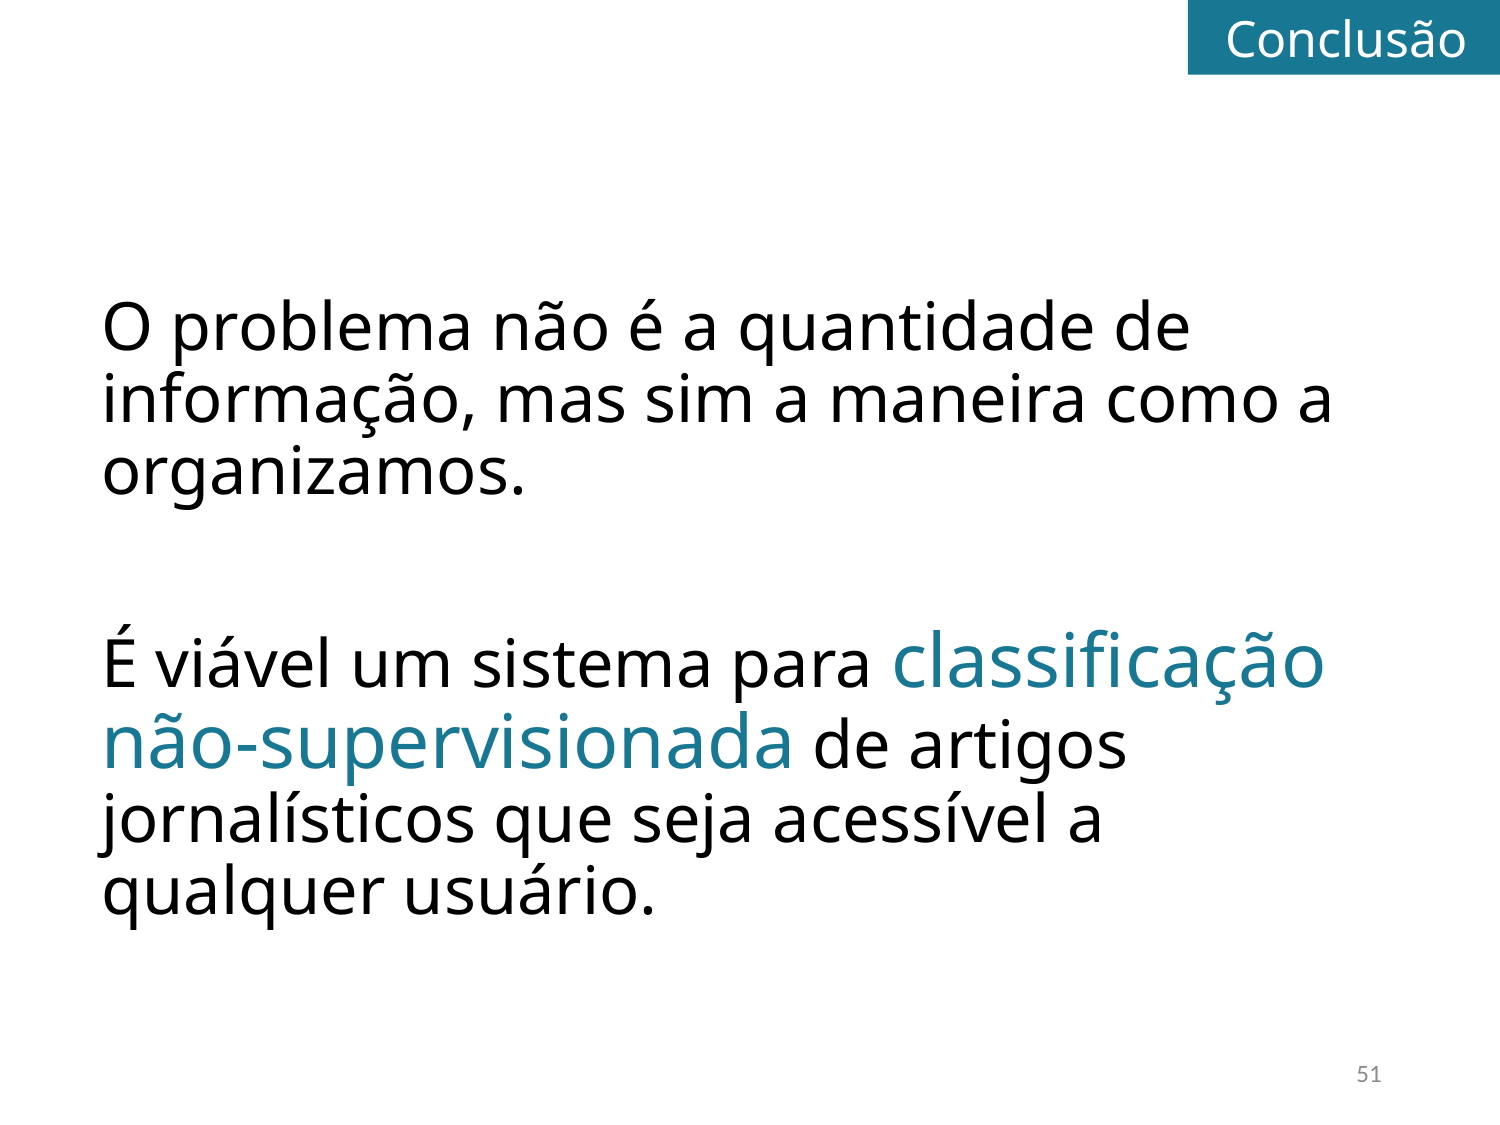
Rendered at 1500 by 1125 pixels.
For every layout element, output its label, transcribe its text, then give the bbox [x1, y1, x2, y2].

list O problema não é a quantidade de informação, mas sim a maneira como a organizamos. É viável um sistema para classificação não-supervisionada de artigos jornalísticos que seja acessível a qualquer usuário. [86, 285, 1417, 1043]
text_box Conclusão [1187, 0, 1500, 75]
slide_number 51 [1059, 1042, 1397, 1103]
